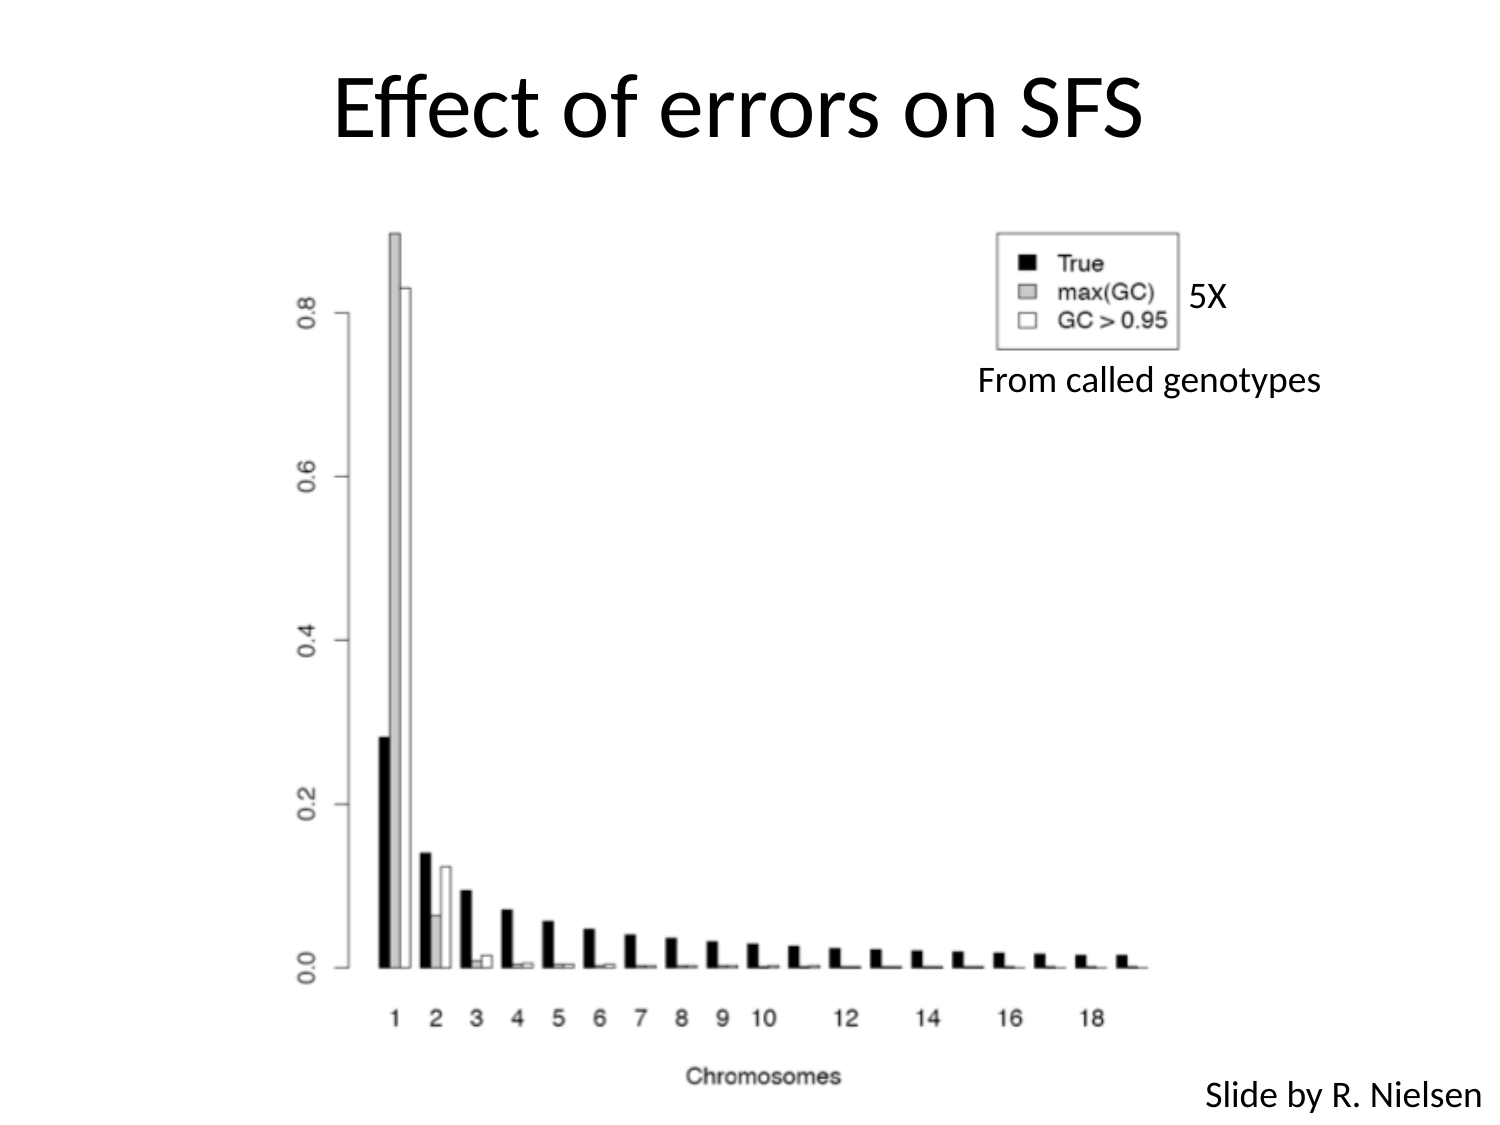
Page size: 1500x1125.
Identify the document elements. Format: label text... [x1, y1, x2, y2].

picture [280, 194, 1208, 1100]
text_box From called genotypes [1213, 347, 1337, 408]
title Effect of errors on SFS [75, 7, 1425, 195]
text_box 5X [1213, 263, 1242, 324]
text_box Slide by R. Nielsen [1190, 1062, 1499, 1123]
